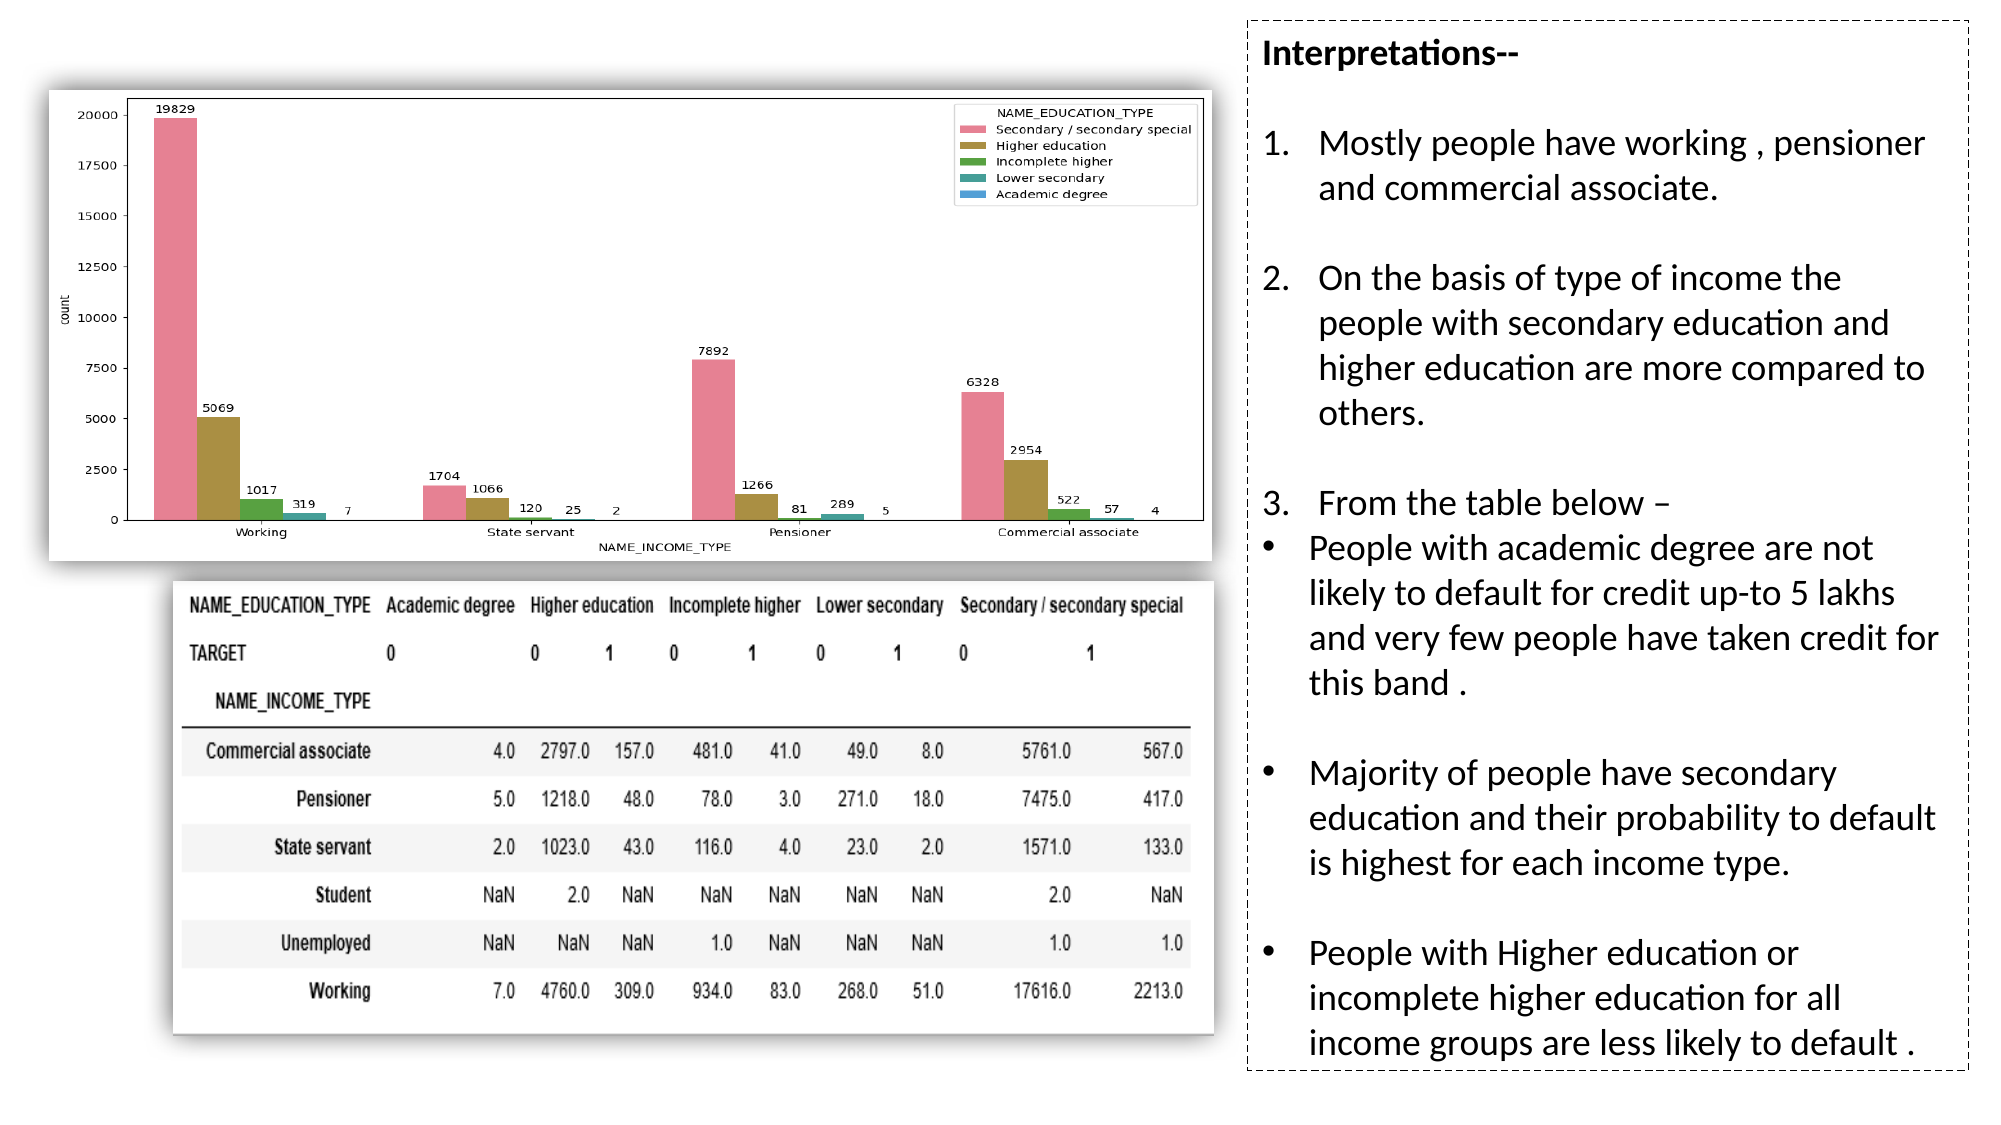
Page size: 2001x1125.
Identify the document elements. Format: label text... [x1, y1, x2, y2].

text_box Interpretations-- Mostly people have working , pensioner and commercial associate. On the basis of type of income the people with secondary education and higher education are more compared to others. From the table below – People with academic degree are not likely to default for credit up-to 5 lakhs and very few people have taken credit for this band . Majority of people have secondary education and their probability to default is highest for each income type. People with Higher education or incomplete higher education for all income groups are less likely to default . [1247, 20, 1969, 1071]
picture [49, 90, 1212, 561]
picture [173, 581, 1214, 1036]
